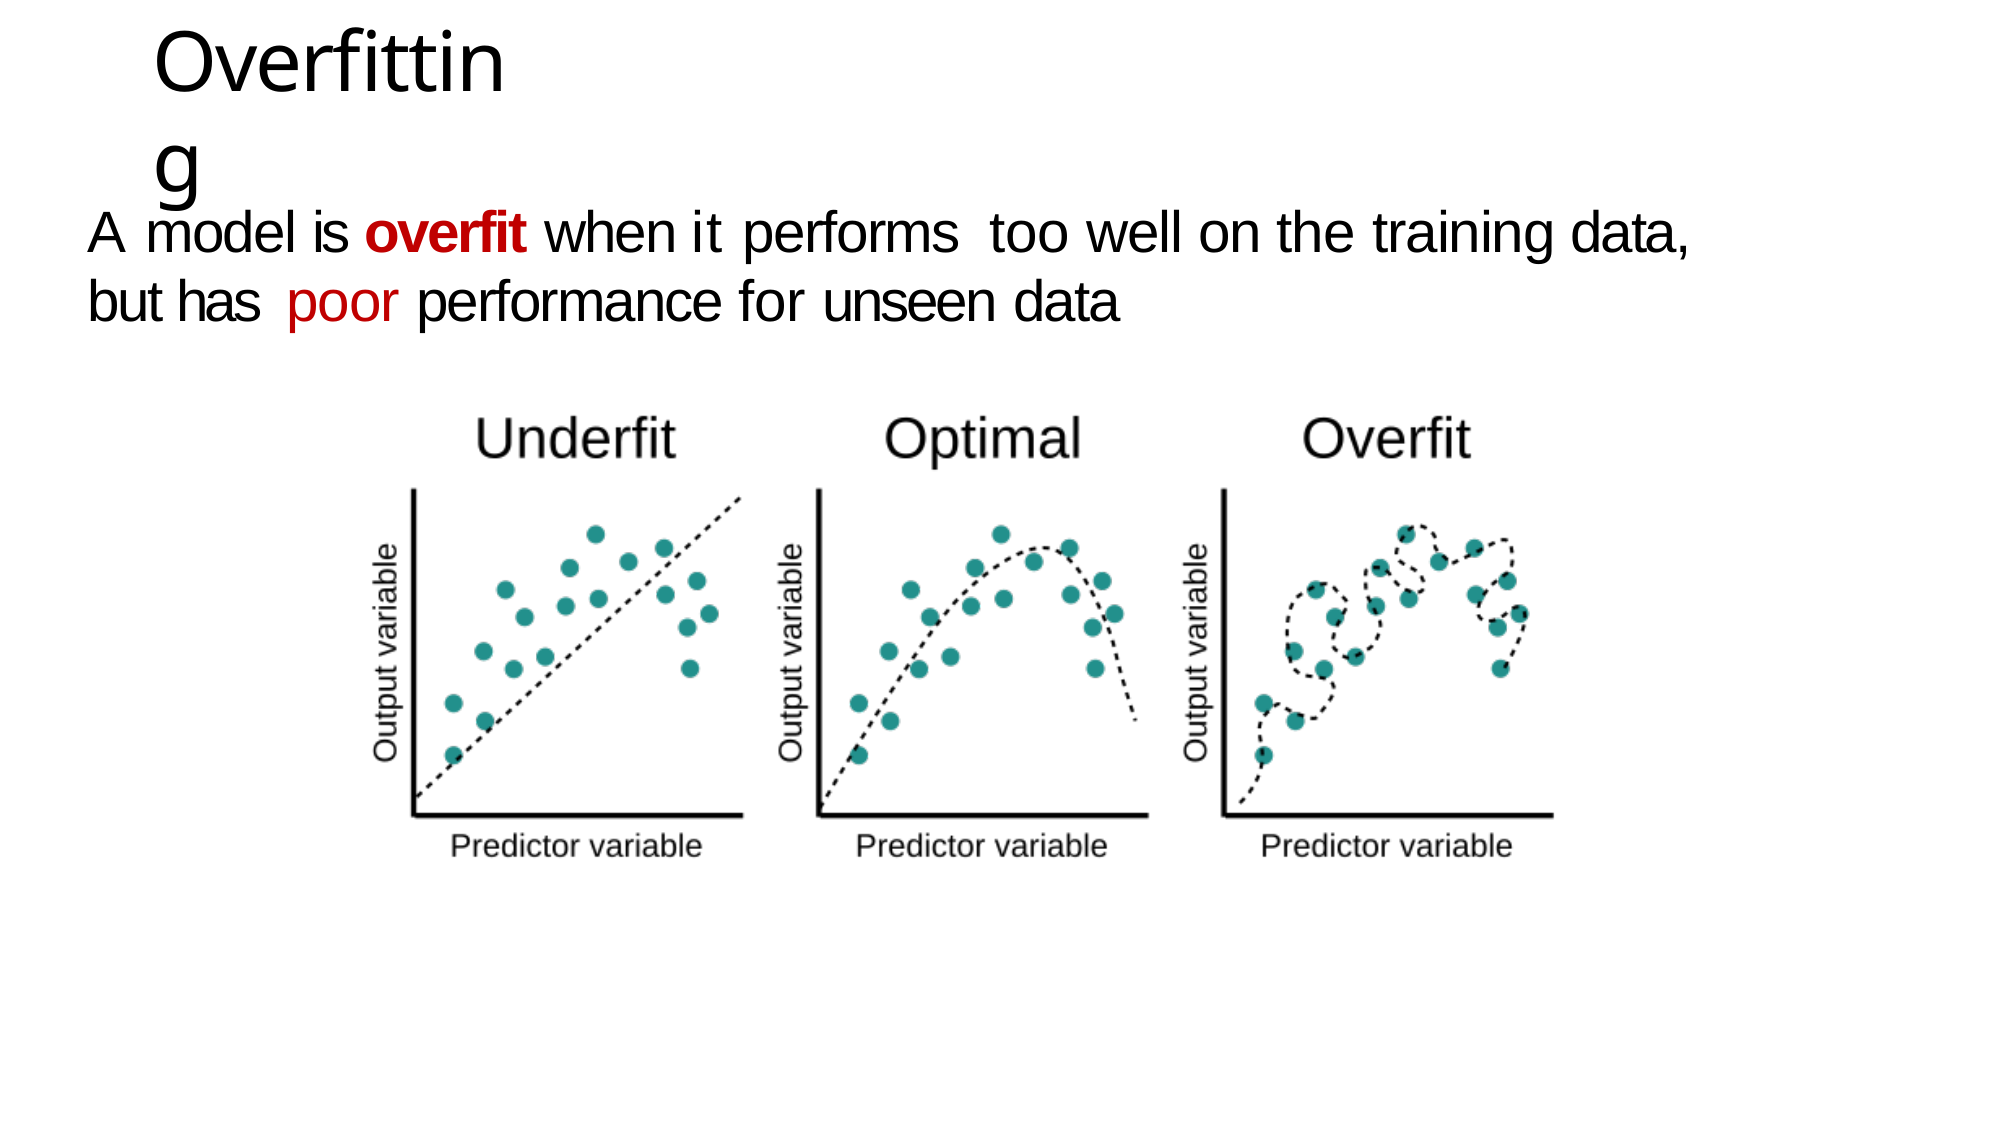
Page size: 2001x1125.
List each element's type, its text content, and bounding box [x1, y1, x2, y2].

picture [353, 387, 1572, 875]
text_box A model is overfit when it performs too well on the training data, but has poor performance for unseen data [85, 194, 1719, 336]
title Overfitting [150, 5, 513, 194]
